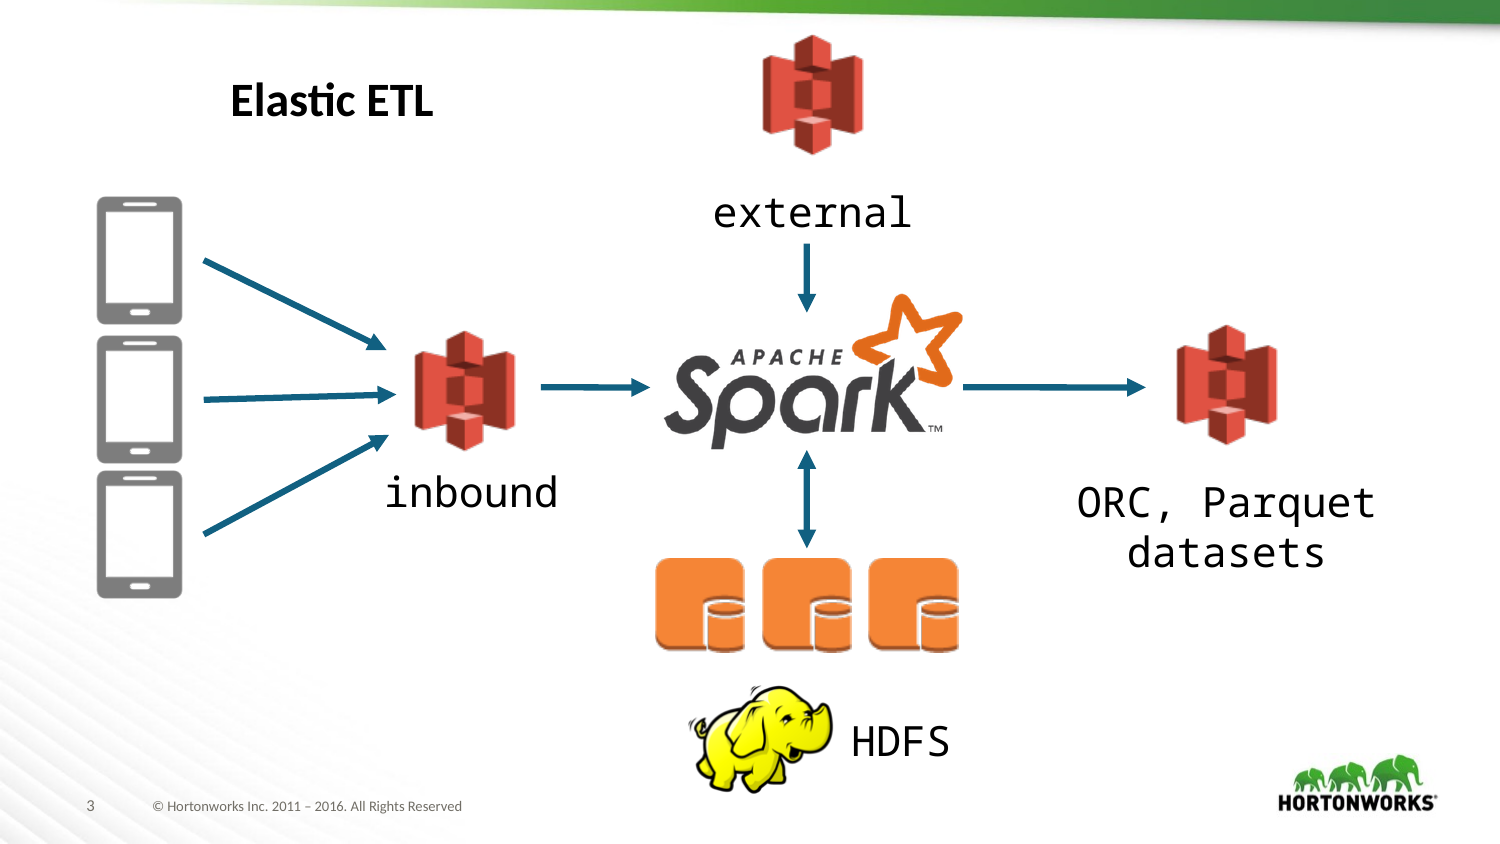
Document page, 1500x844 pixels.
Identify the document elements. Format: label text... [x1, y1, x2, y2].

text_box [704, 33, 921, 244]
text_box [1072, 324, 1382, 585]
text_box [203, 259, 387, 351]
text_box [203, 434, 390, 535]
title Elastic ETL [68, 77, 596, 126]
text_box HDFS [853, 707, 966, 773]
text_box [203, 394, 397, 401]
picture [0, 0, 1500, 844]
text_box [375, 330, 568, 524]
